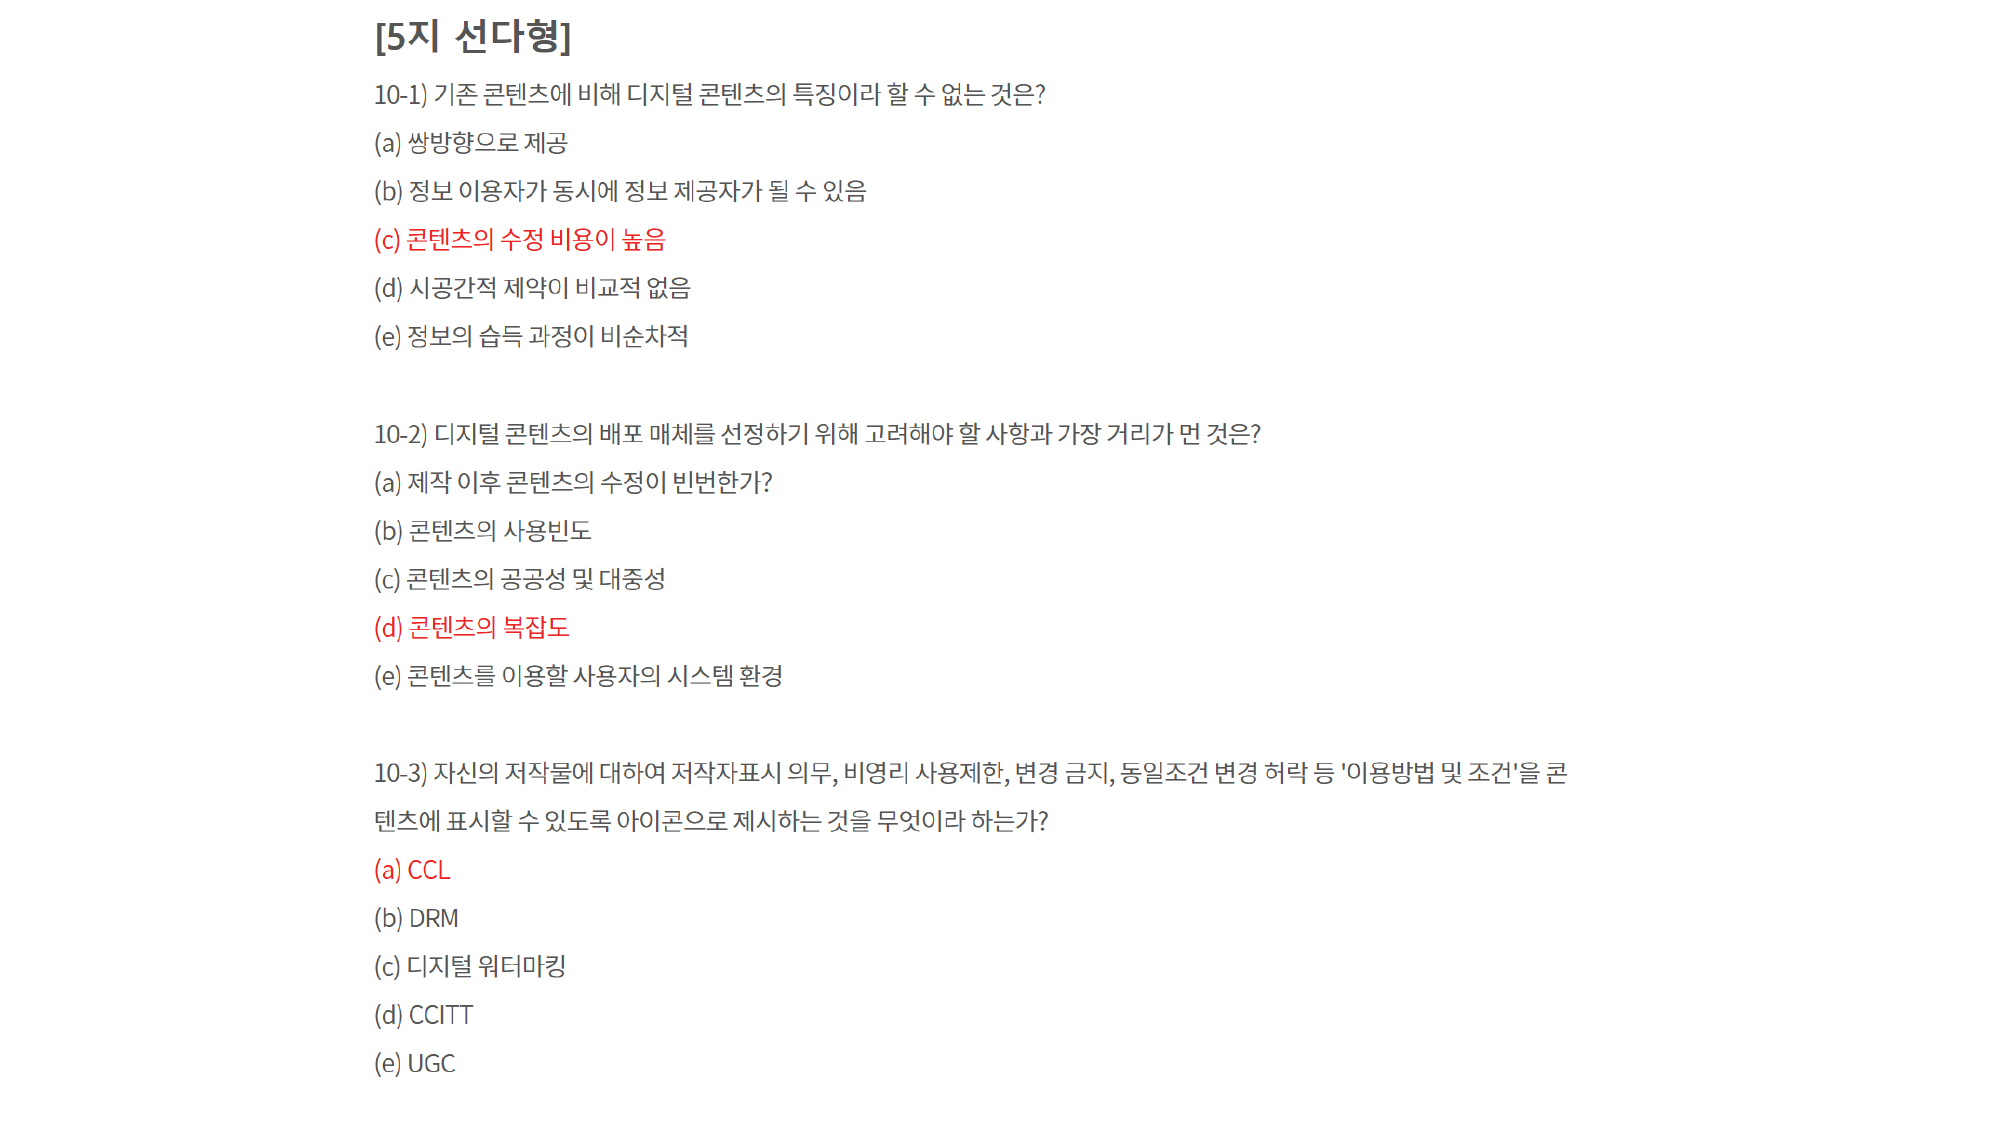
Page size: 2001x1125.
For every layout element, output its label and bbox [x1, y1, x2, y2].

picture [358, 0, 1642, 1125]
